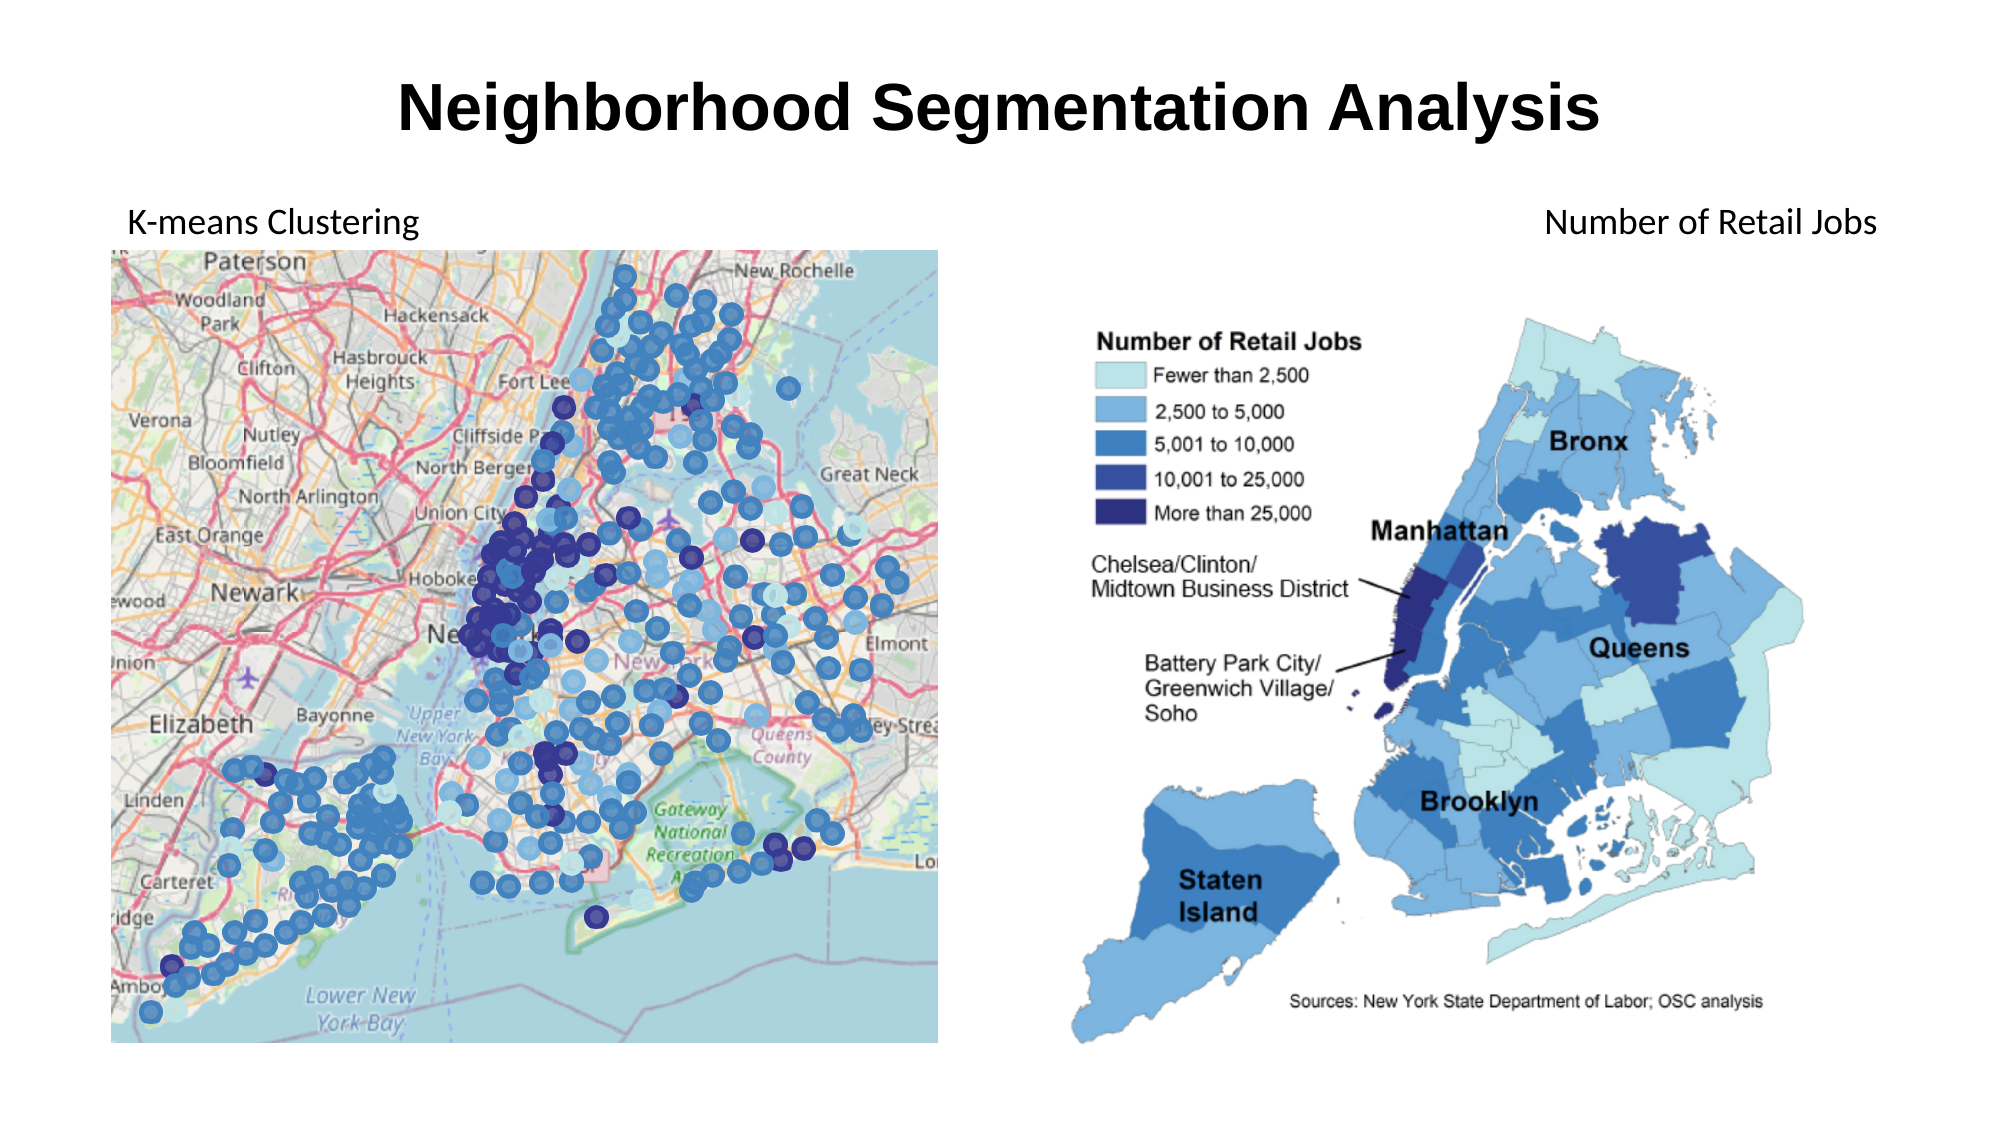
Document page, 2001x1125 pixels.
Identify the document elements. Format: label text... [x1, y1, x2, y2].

picture [986, 271, 1893, 1082]
picture [110, 250, 938, 1044]
text_box K-means Clustering [112, 190, 435, 250]
text_box Neighborhood Segmentation Analysis [0, 65, 2000, 145]
text_box Number of Retail Jobs [1487, 190, 1893, 250]
